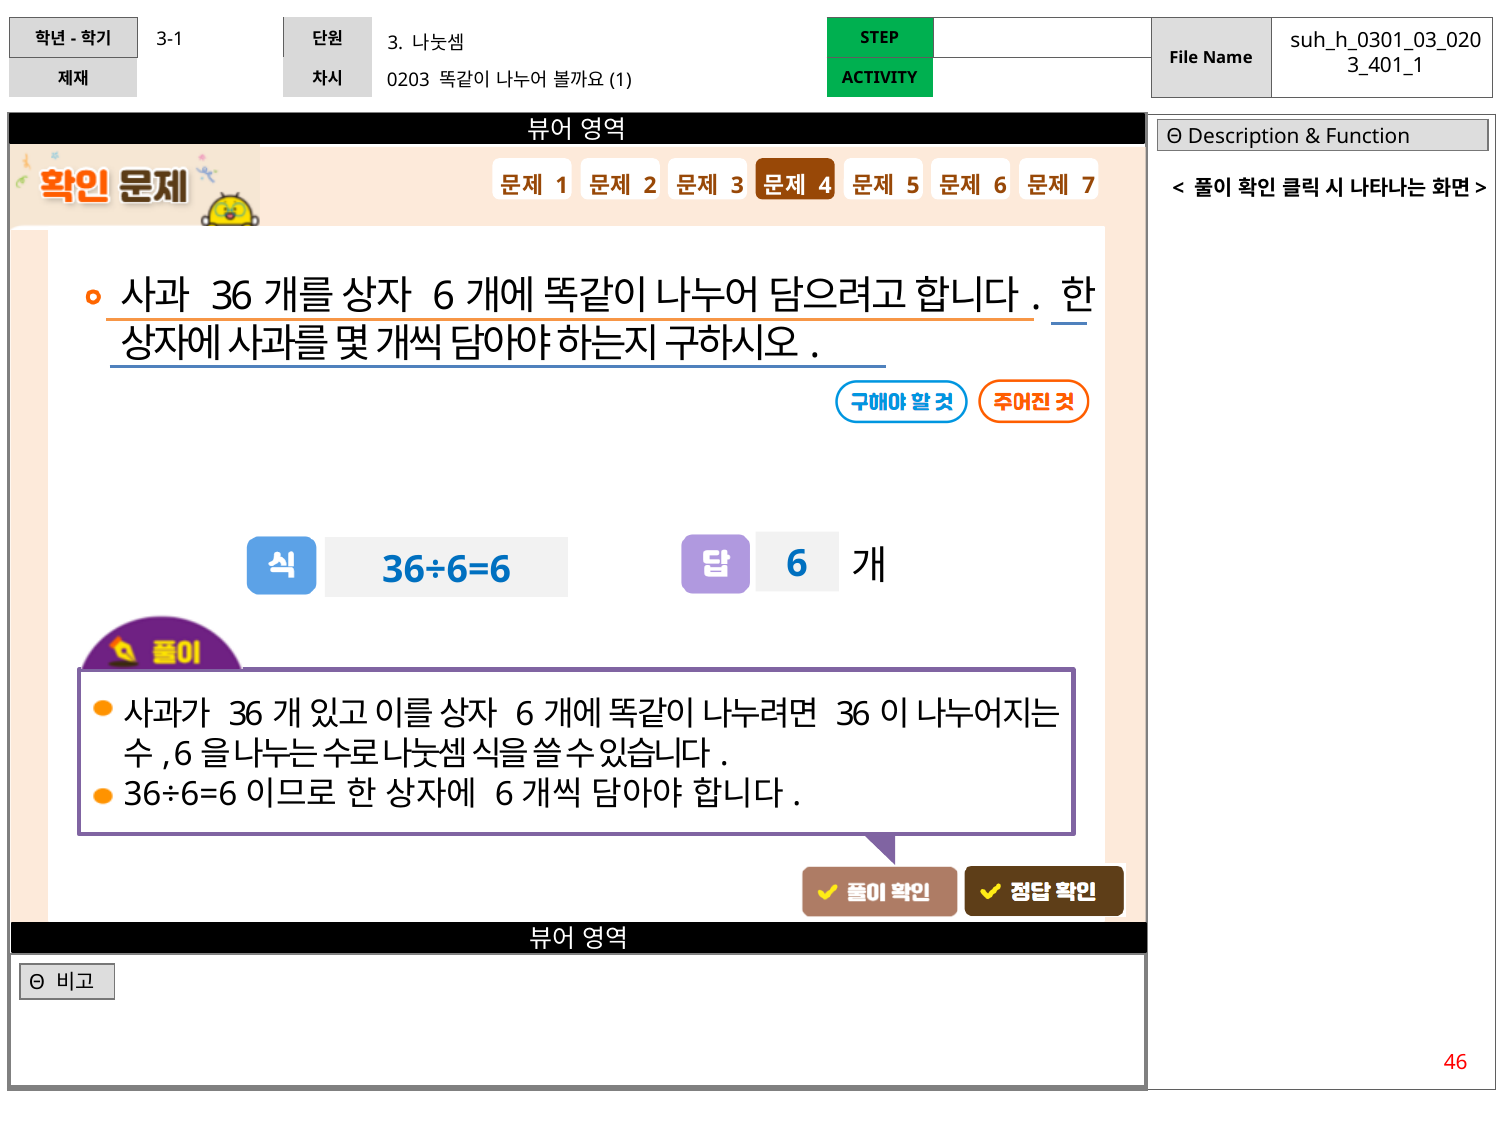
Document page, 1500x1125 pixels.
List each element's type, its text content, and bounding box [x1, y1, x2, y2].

picture [10, 144, 260, 230]
text_box 문제 1 [486, 149, 596, 205]
text_box 0203 똑같이 나누어 볼까요(1) [372, 60, 821, 96]
text_box 사과 36개를 상자 6개에 똑같이 나누어 담으려고 합니다. 한 상자에 사과를 몇 개씩 담아야 하는지 구하시오. [105, 263, 1109, 373]
text_box 3-1 [141, 18, 284, 55]
text_box 6 [755, 531, 839, 592]
picture [963, 863, 1126, 918]
text_box 문제 2 [596, 149, 684, 205]
text_box 36÷6=6 [324, 537, 568, 597]
picture [246, 531, 320, 598]
text_box 문제 6 [947, 149, 1034, 205]
text_box < 풀이 확인 클릭 시 나타나는 화면> [1157, 166, 1500, 207]
text_box 개 [806, 532, 934, 595]
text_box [78, 609, 1074, 866]
picture [831, 377, 970, 425]
text_box suh_h_0301_03_0203_401_1 [1271, 18, 1500, 84]
picture [677, 531, 753, 597]
text_box 3. 나눗셈 [372, 23, 828, 48]
table_header Θ Description & Function [1158, 120, 1487, 150]
text_box 문제 7 [1034, 149, 1122, 205]
picture [800, 866, 958, 918]
picture [977, 376, 1091, 425]
text_box 문제 3 [684, 149, 771, 205]
picture [92, 697, 116, 720]
picture [82, 285, 103, 307]
picture [92, 785, 116, 808]
text_box 문제 4 [771, 149, 859, 205]
text_box 문제 5 [859, 149, 947, 205]
